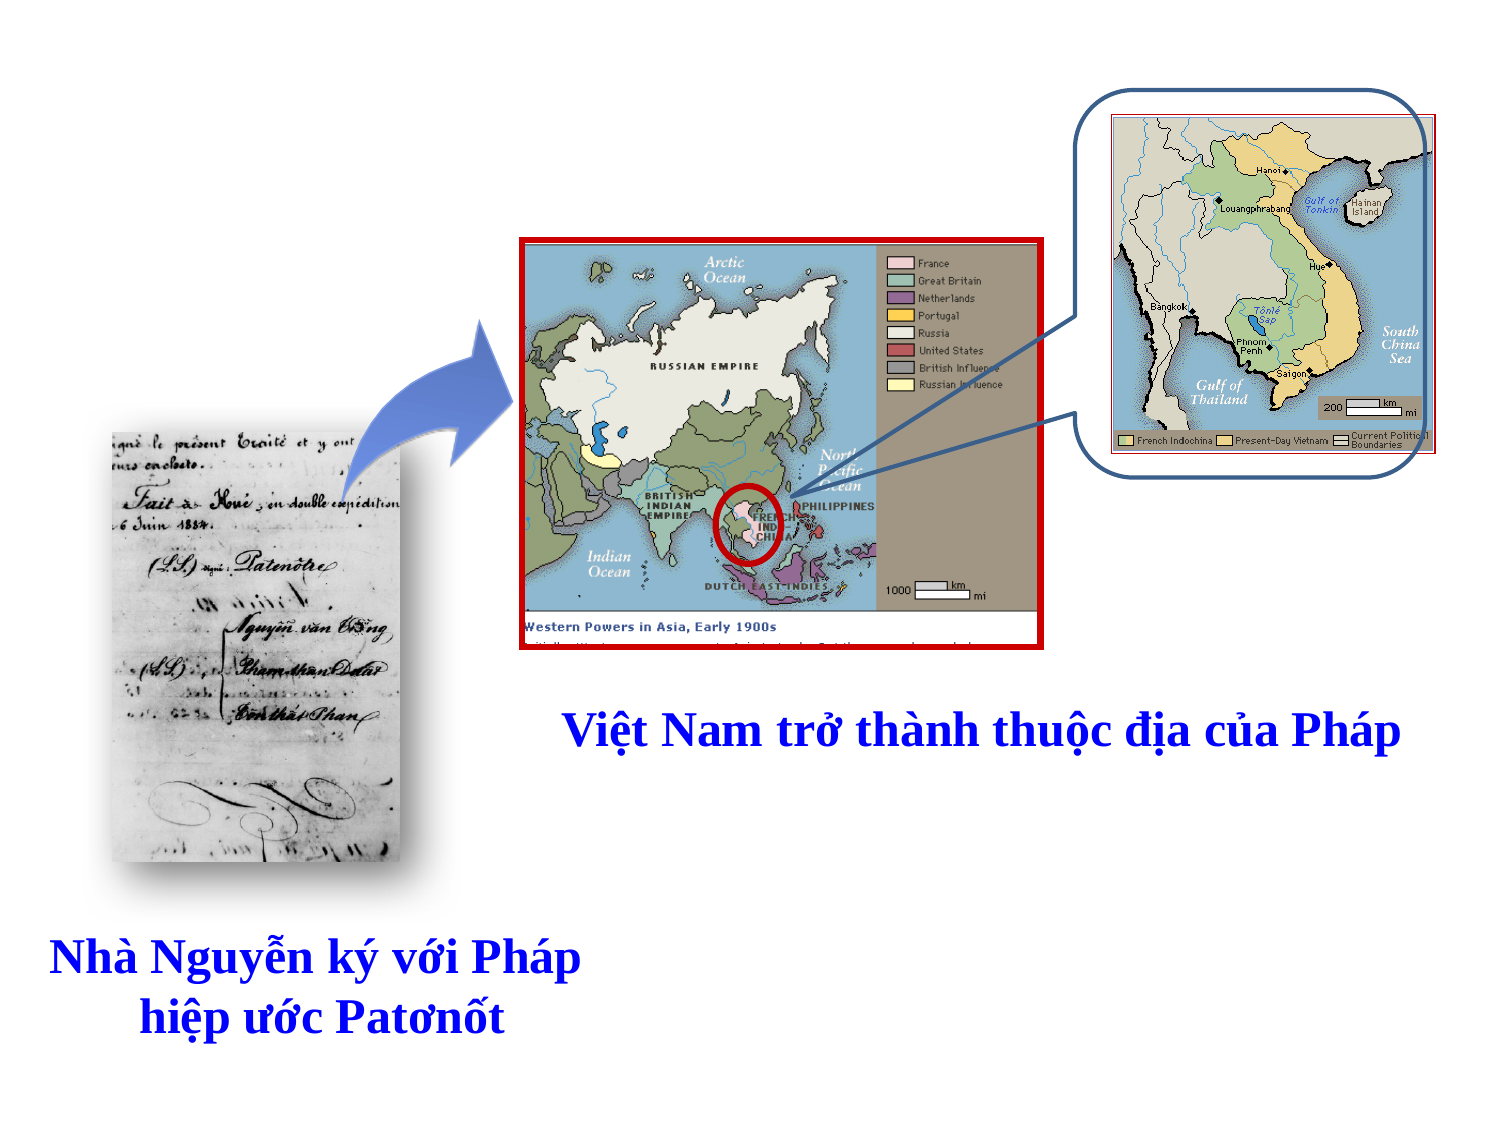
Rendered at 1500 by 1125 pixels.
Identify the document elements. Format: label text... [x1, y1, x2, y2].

picture [111, 432, 400, 862]
text_box Việt Nam trở thành thuộc địa của Pháp [546, 689, 1418, 764]
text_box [524, 243, 1038, 645]
text_box [367, 321, 513, 464]
text_box Nhà Nguyễn ký với Pháp hiệp ước Patơnốt [34, 916, 610, 1051]
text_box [1074, 89, 1435, 478]
text_box [237, 174, 1463, 913]
